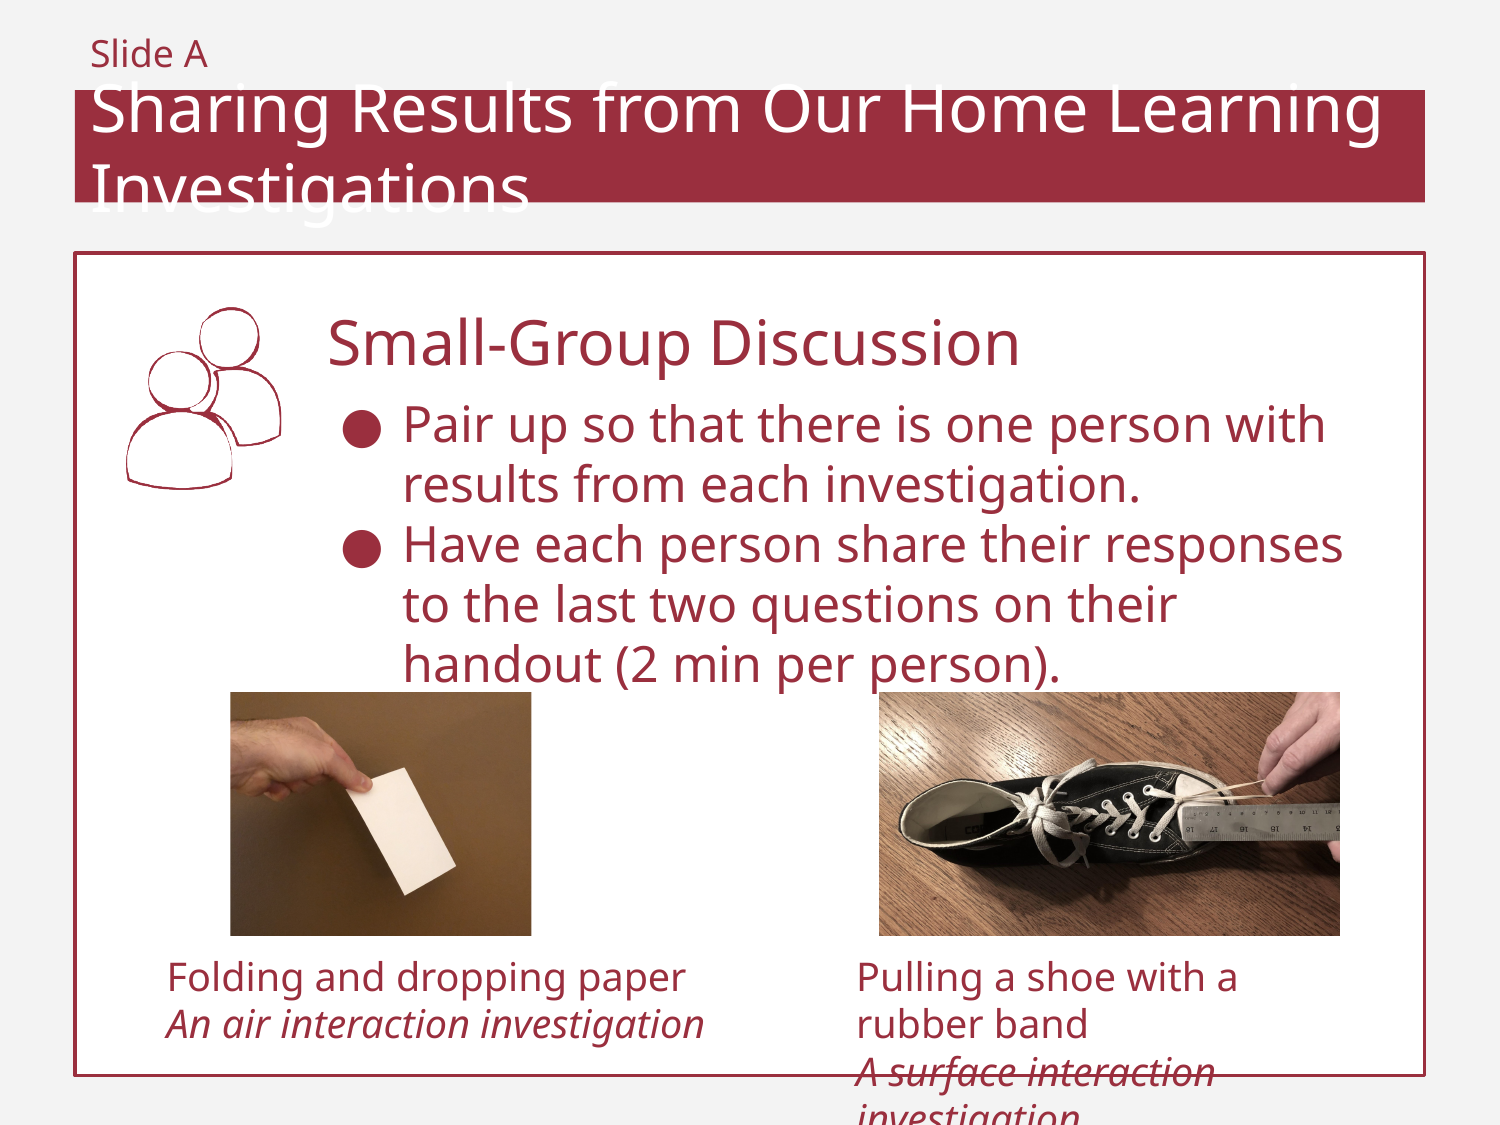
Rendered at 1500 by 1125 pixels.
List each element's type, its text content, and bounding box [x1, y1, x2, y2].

text_box Folding and dropping paper An air interaction investigation [151, 888, 721, 1057]
text_box Pulling a shoe with a rubber band A surface interaction investigation [841, 889, 1386, 1058]
text_box Slide A [75, 0, 686, 90]
picture [230, 692, 532, 936]
picture [879, 692, 1340, 936]
text_box Small-Group Discussion Pair up so that there is one person with results from each investigation. Have each person share their responses to the last two questions on their handout (2 min per person). [327, 302, 1362, 410]
text_box Sharing Results from Our Home Learning Investigations [74, 90, 1425, 203]
picture [126, 307, 283, 491]
text_box [74, 253, 1425, 1076]
